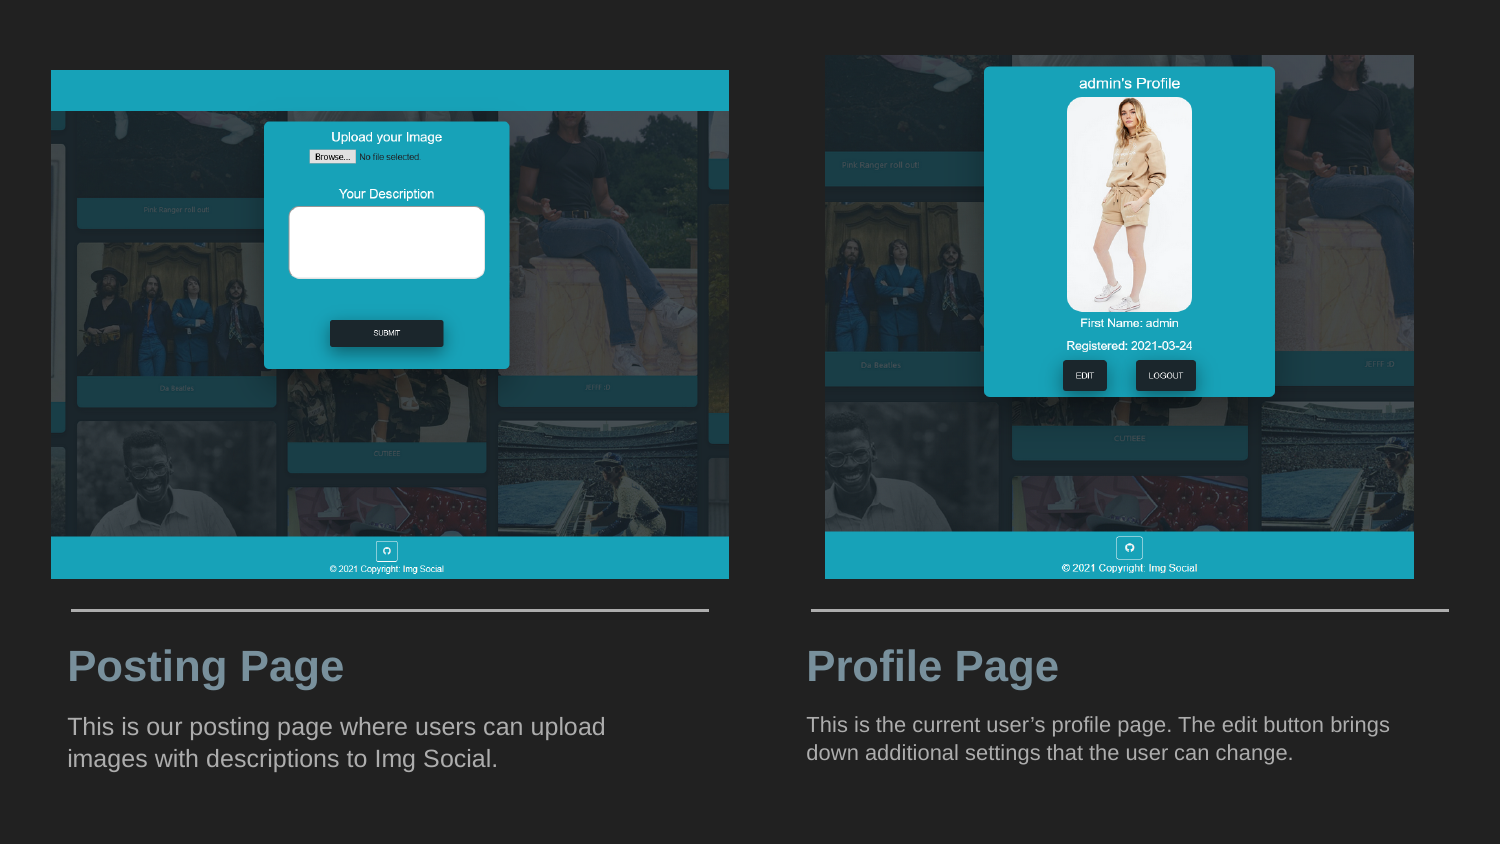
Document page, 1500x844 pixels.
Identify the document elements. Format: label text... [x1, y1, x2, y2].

list This is our posting page where users can upload images with descriptions to Img Social. [52, 693, 709, 799]
list Profile Page [791, 618, 1448, 693]
list This is the current user’s profile page. The edit button brings down additional settings that the user can change. [791, 693, 1448, 799]
picture [51, 70, 729, 579]
picture [825, 55, 1414, 579]
list Posting Page [52, 618, 709, 693]
